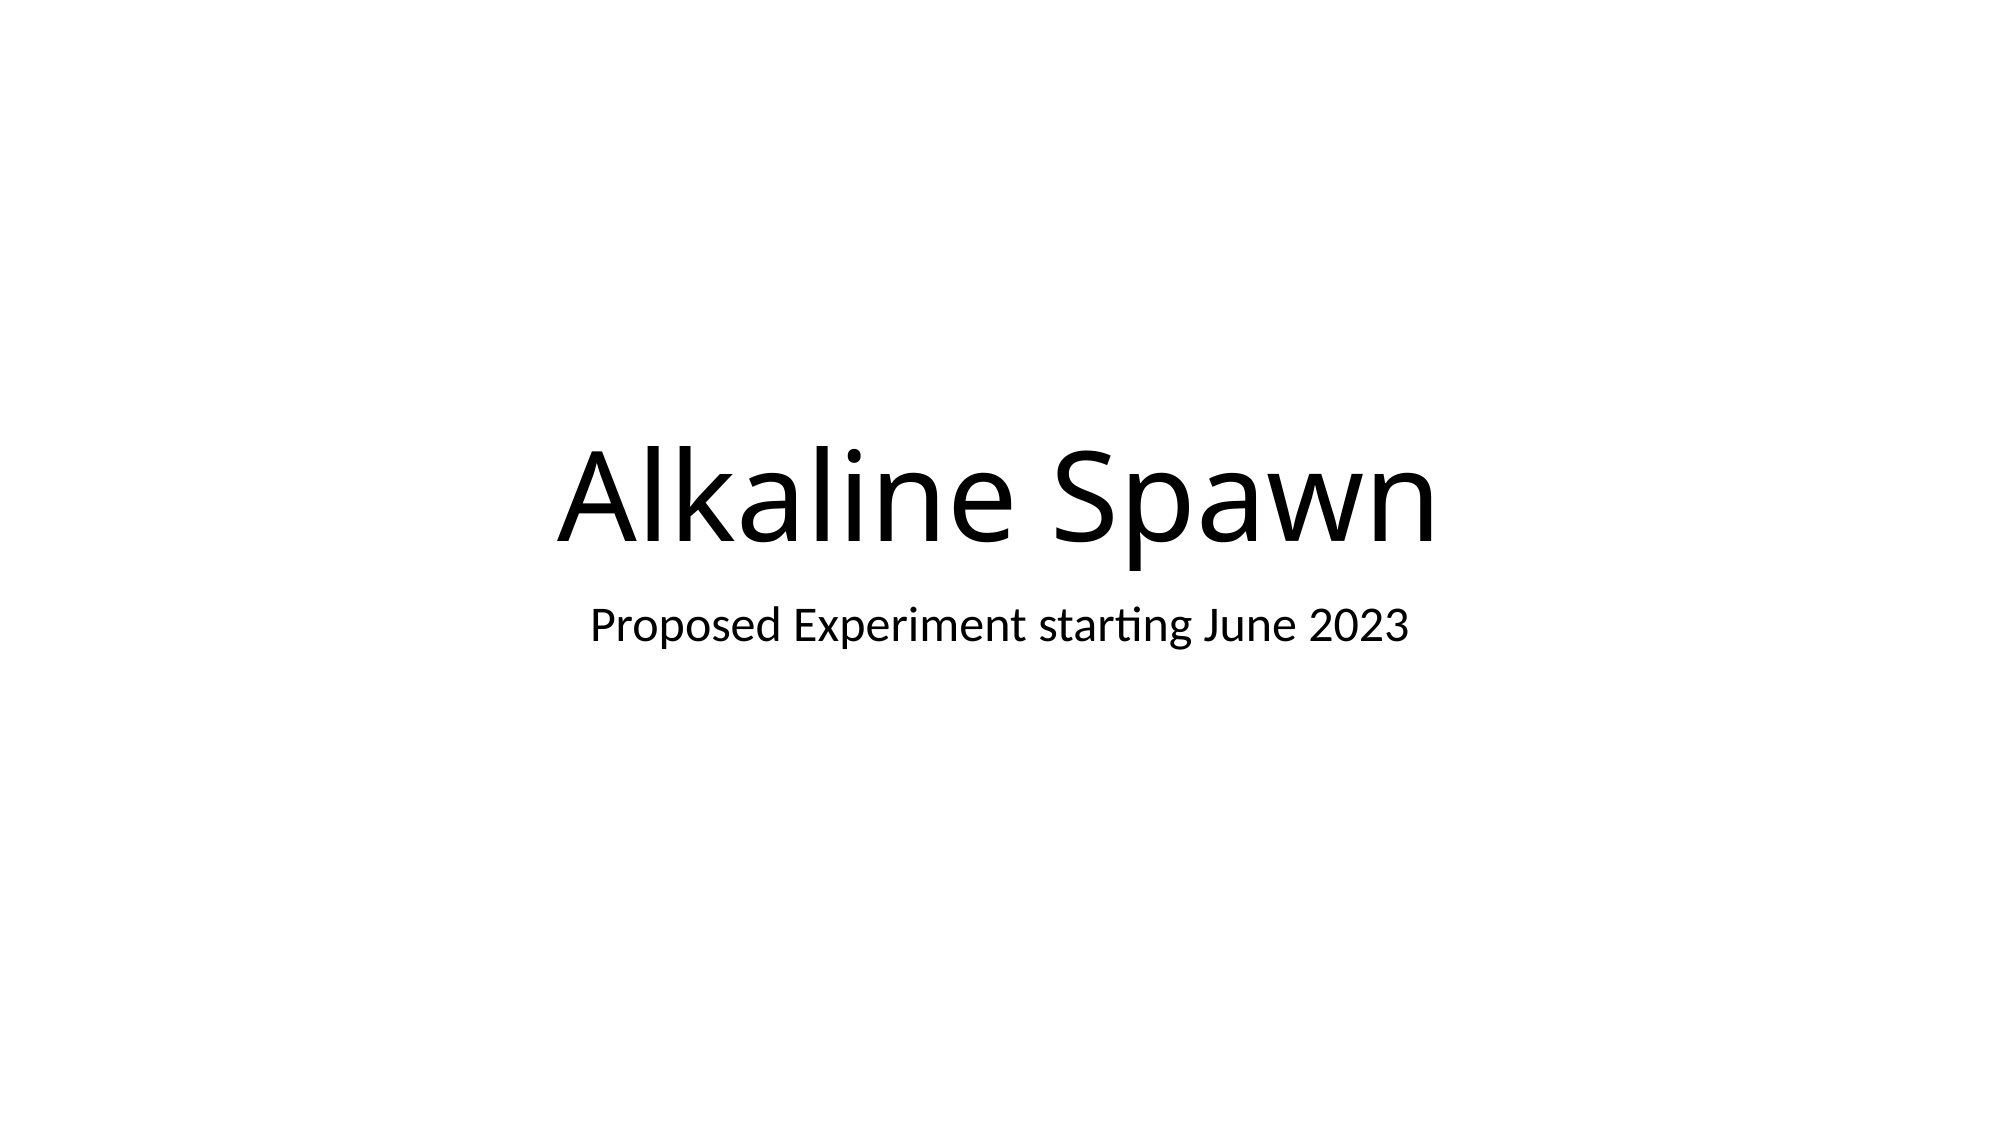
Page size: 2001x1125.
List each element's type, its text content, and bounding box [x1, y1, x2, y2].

title Alkaline Spawn [249, 184, 1750, 576]
subtitle Proposed Experiment starting June 2023 [249, 590, 1750, 863]
